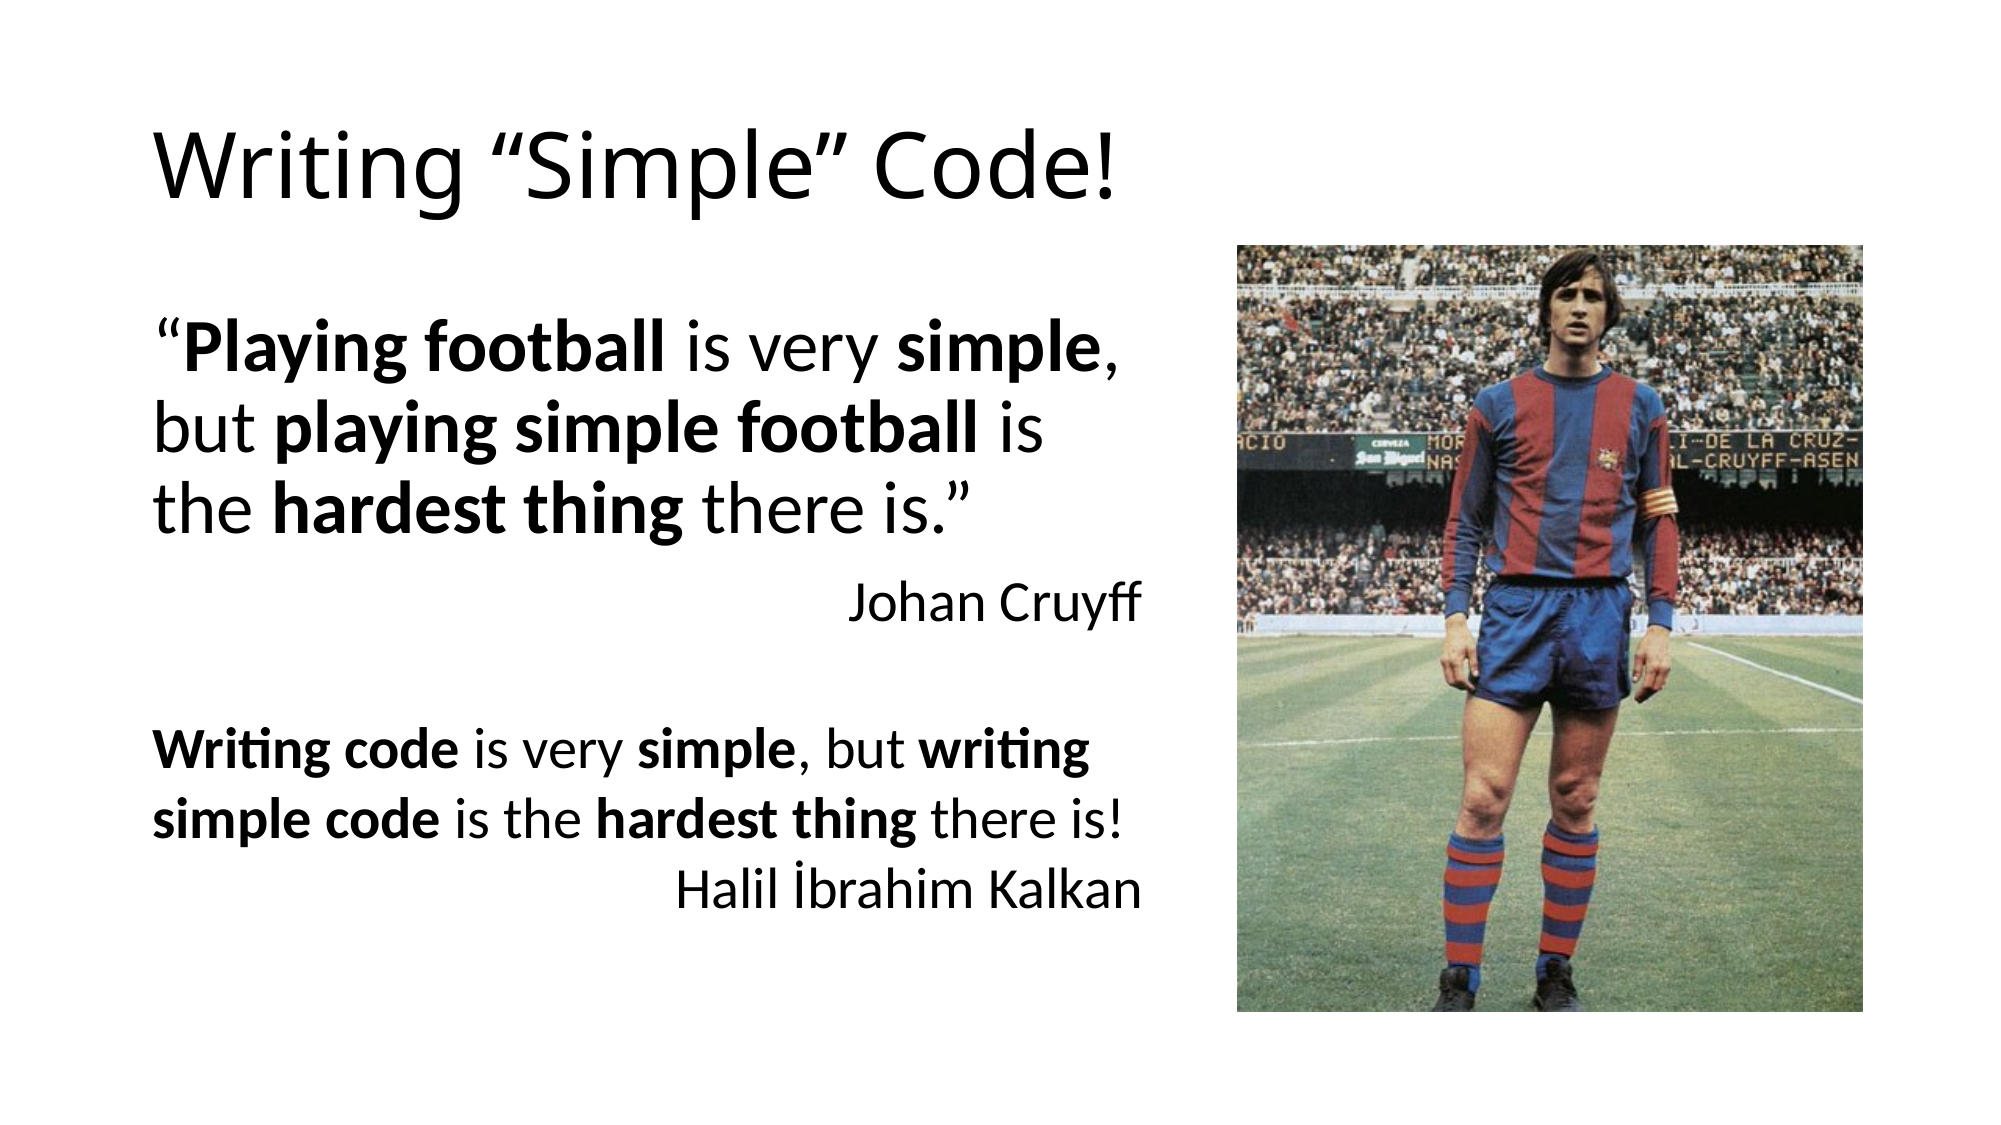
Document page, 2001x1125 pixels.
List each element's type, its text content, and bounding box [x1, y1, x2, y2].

text_box Writing code is very simple, but writing simple code is the hardest thing there is! Halil İbrahim Kalkan [137, 703, 1158, 928]
list “Playing football is very simple, but playing simple football is the hardest thing there is.” Johan Cruyff [137, 299, 1158, 667]
picture [1237, 245, 1863, 1012]
title Writing “Simple” Code! [137, 59, 1863, 278]
